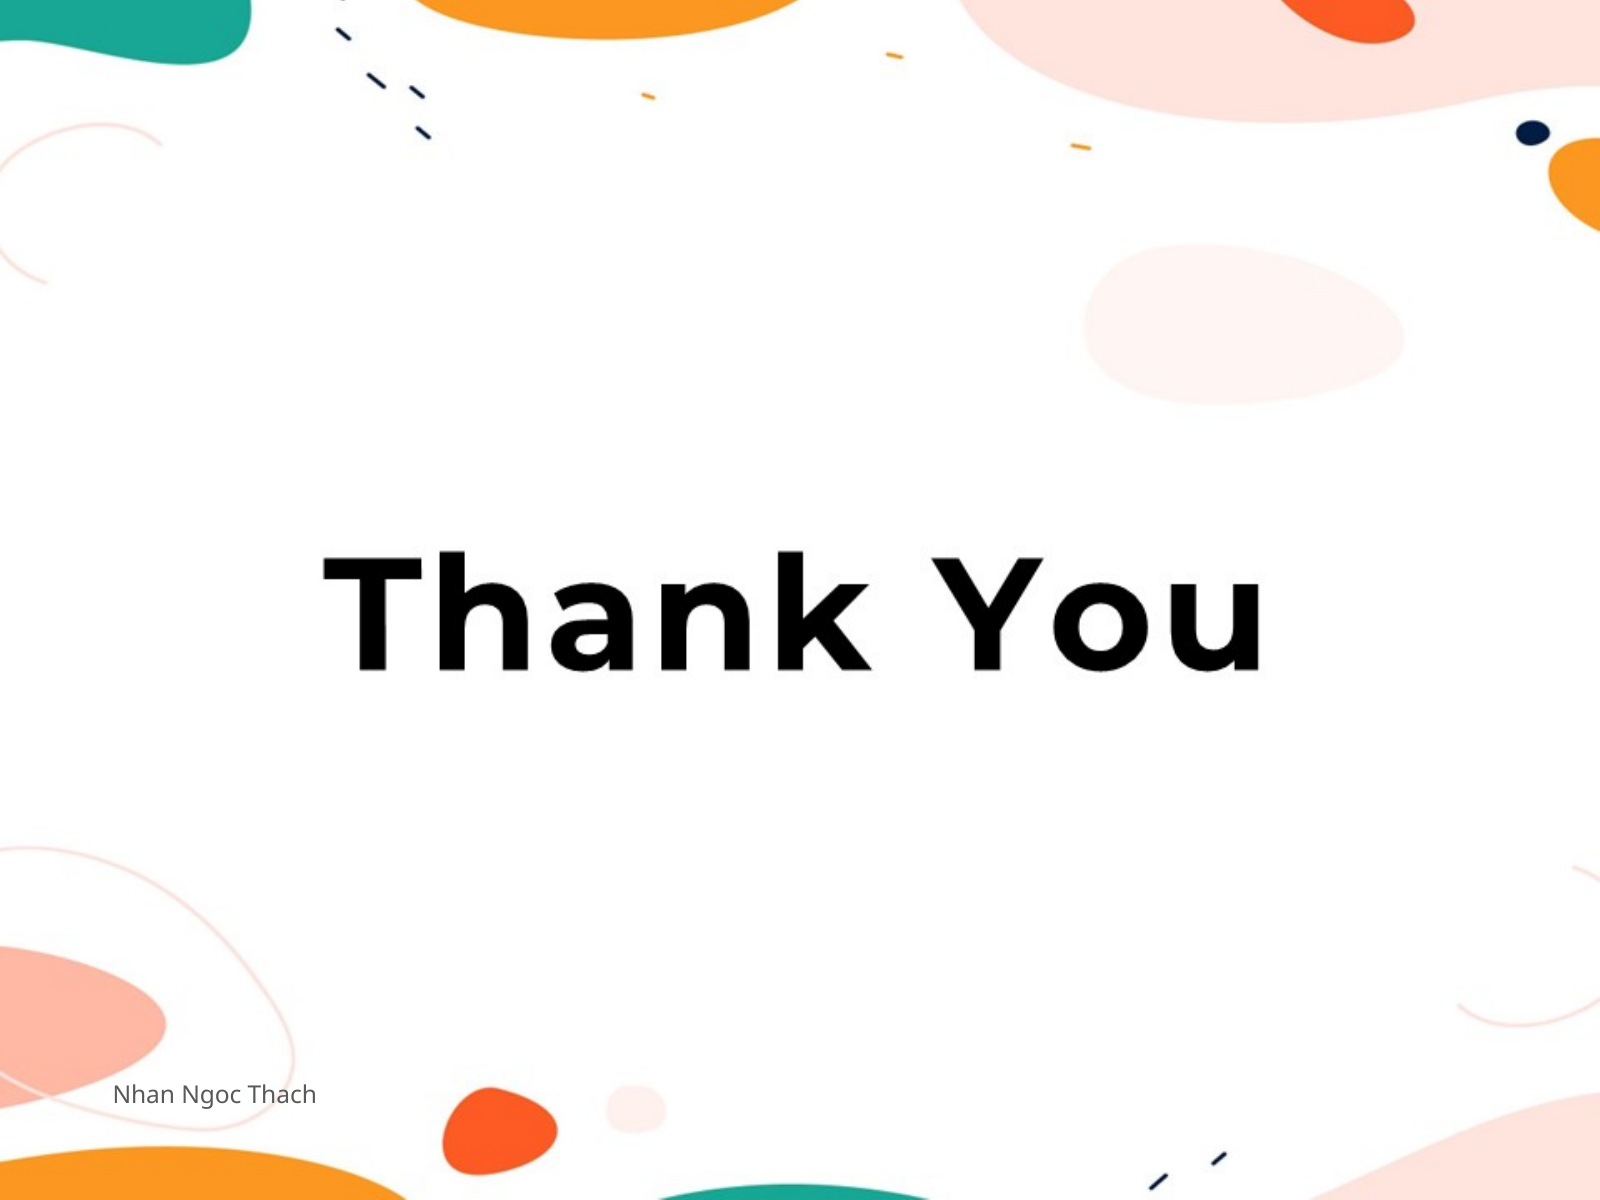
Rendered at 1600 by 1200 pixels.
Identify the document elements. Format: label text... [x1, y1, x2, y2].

text_box [0, 0, 1600, 1200]
text_box Nhan Ngoc Thach [112, 1074, 350, 1114]
